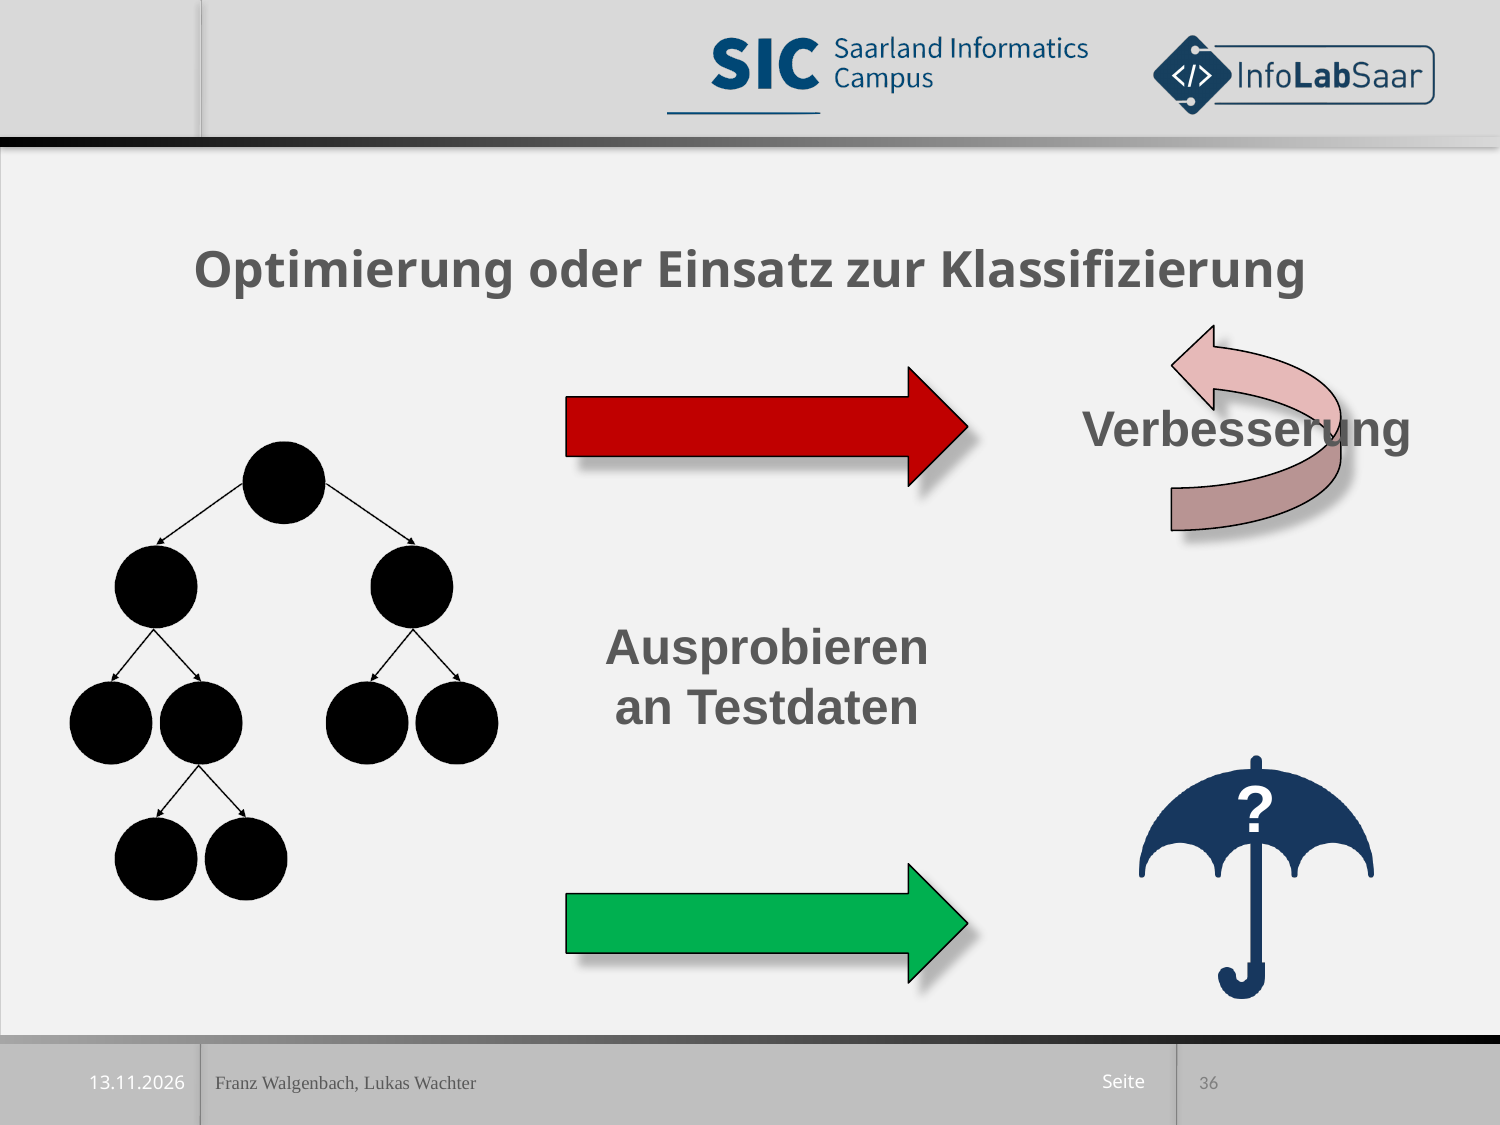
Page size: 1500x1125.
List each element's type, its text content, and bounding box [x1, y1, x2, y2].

picture [51, 430, 514, 921]
slide_number 36 [1184, 1052, 1425, 1113]
picture [1125, 31, 1463, 117]
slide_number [48, 1053, 200, 1113]
picture [667, 31, 1089, 116]
footer Franz Walgenbach, Lukas Wachter [200, 1052, 1088, 1113]
text_box Ausprobieren an Testdaten [582, 606, 952, 742]
text_box [565, 863, 969, 984]
text_box Optimierung oder Einsatz zur Klassifizierung [53, 229, 1447, 305]
text_box [565, 366, 969, 487]
picture [1115, 739, 1397, 1021]
text_box Verbesserung [1067, 388, 1446, 464]
text_box [1170, 324, 1329, 388]
text_box [1170, 464, 1342, 532]
